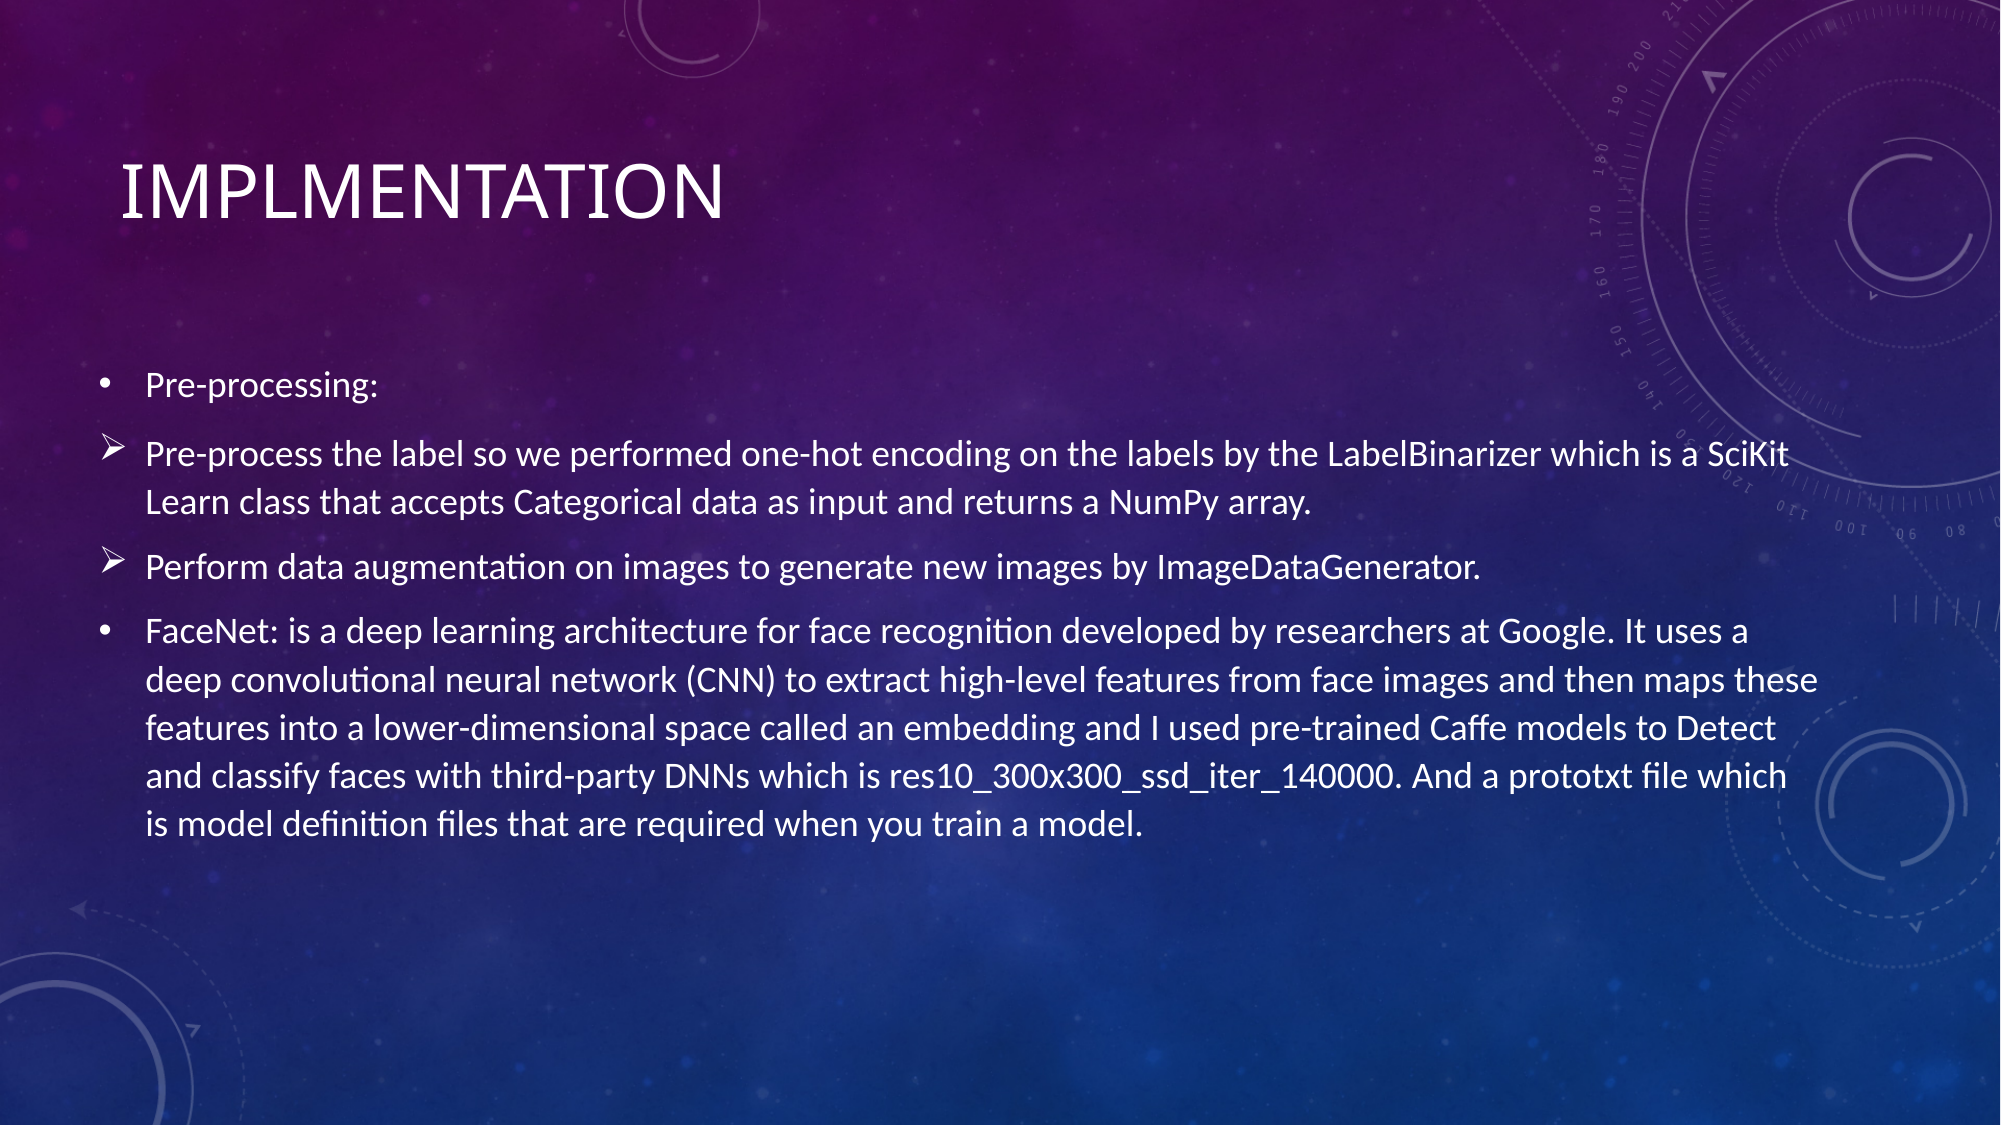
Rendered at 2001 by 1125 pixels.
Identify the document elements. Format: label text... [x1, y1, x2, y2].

title IMPLMENTATION [105, 99, 1775, 236]
list Pre-processing: Pre-process the label so we performed one-hot encoding on the labels by the LabelBinarizer which is a SciKit Learn class that accepts Categorical data as input and returns a NumPy array. Perform data augmentation on images to generate new images by ImageDataGenerator. FaceNet: is a deep learning architecture for face recognition developed by researchers at Google. It uses a deep convolutional neural network (CNN) to extract high-level features from face images and then maps these features into a lower-dimensional space called an embedding and I used pre-trained Caffe models to Detect and classify faces with third-party DNNs which is res10_300x300_ssd_iter_140000. And a prototxt file which is model definition files that are required when you train a model. [83, 236, 1836, 1125]
picture [0, 0, 2001, 1125]
